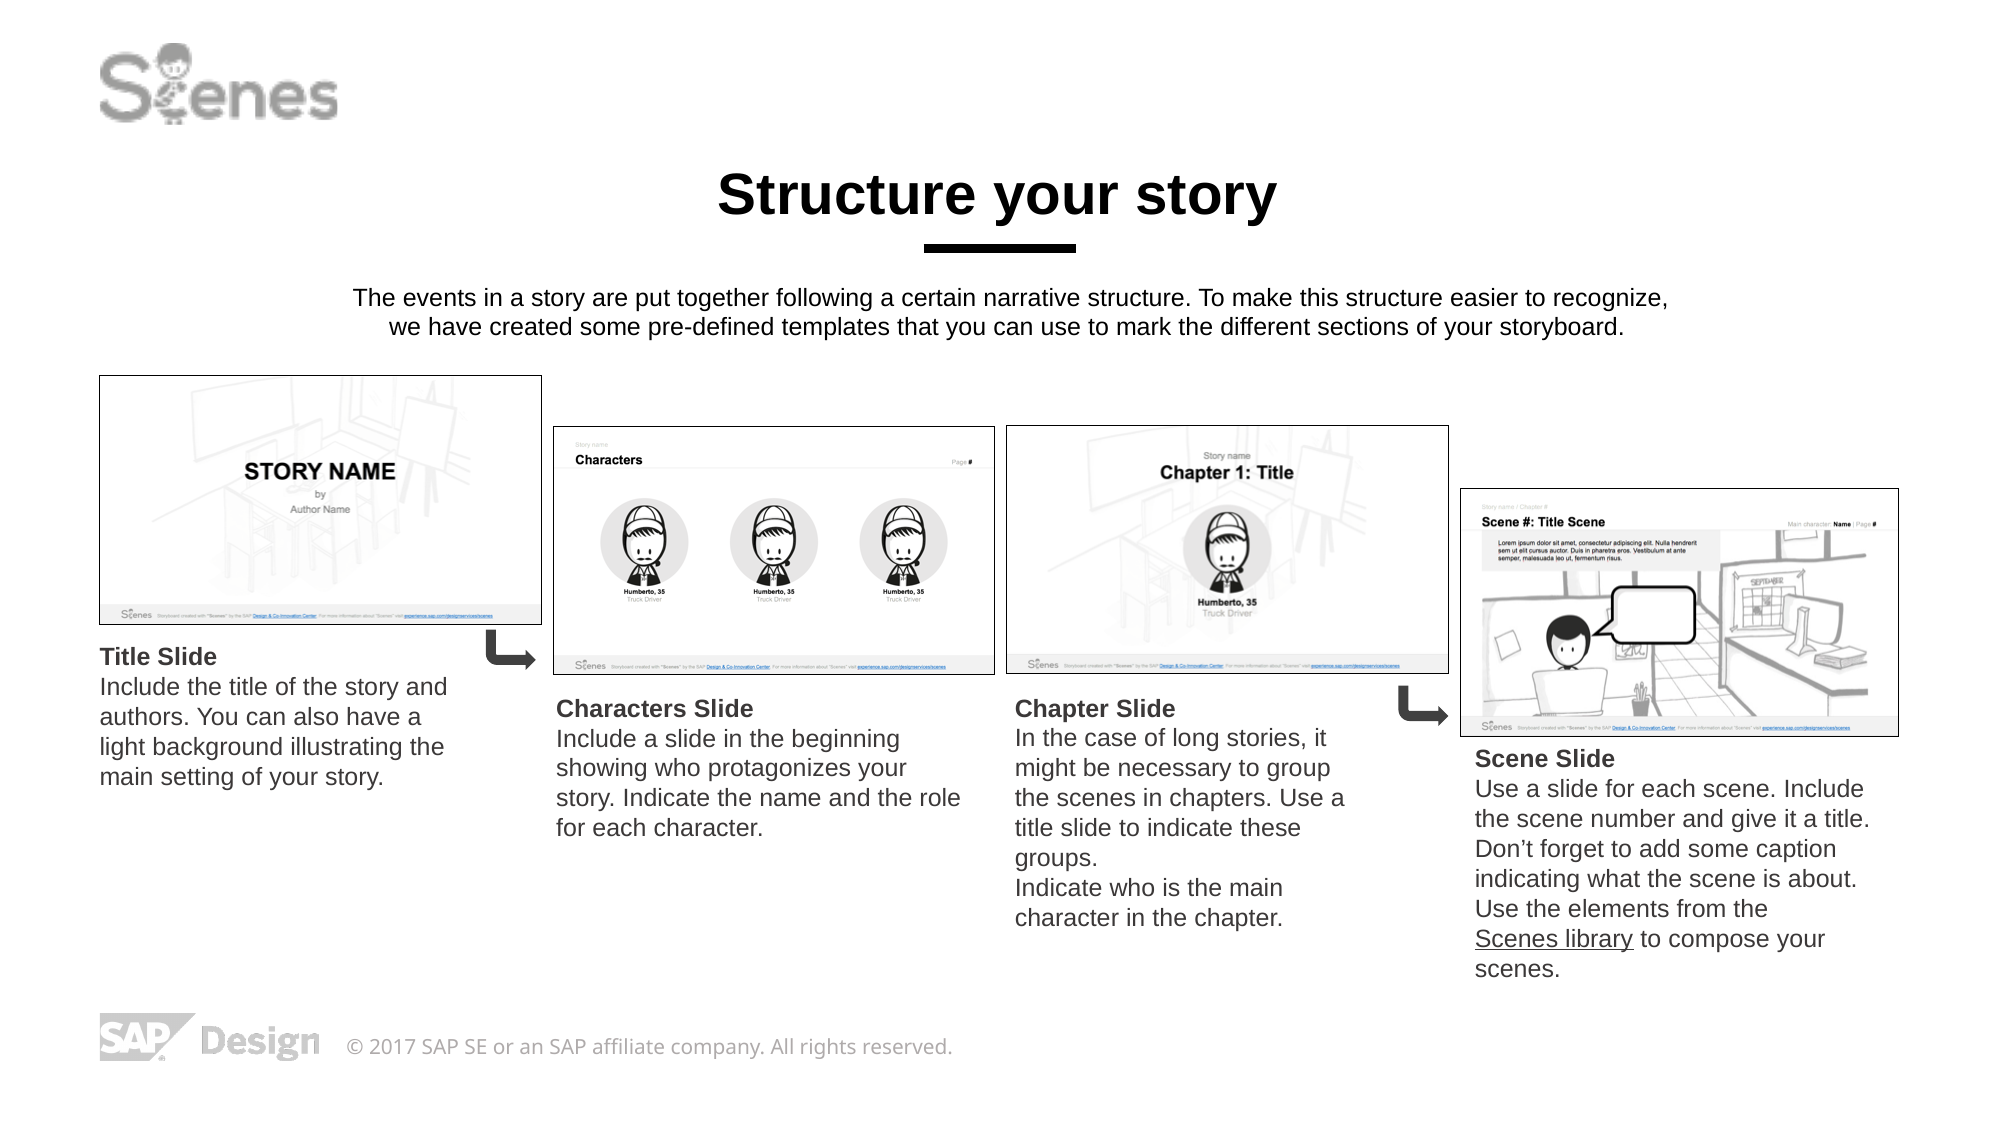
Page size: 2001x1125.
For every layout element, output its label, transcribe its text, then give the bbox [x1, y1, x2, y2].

text_box [484, 628, 538, 673]
picture [99, 375, 542, 625]
picture [1006, 424, 1449, 674]
text_box [1397, 684, 1450, 729]
picture [553, 425, 995, 675]
picture [1459, 488, 1899, 737]
text_box Characters Slide Include a slide in the beginning showing who protagonizes your story. Indicate the name and the role for each character. [541, 684, 989, 850]
text_box Chapter Slide In the case of long stories, it might be necessary to group the scenes in chapters. Use a title slide to indicate these groups. Indicate who is the main character in the chapter. [999, 684, 1387, 939]
text_box Structure your story [642, 148, 1354, 234]
text_box Scene Slide Use a slide for each scene. Include the scene number and give it a title. Don’t forget to add some caption indicating what the scene is about. Use the elements from the Scenes library to compose your scenes. [1460, 737, 1899, 990]
text_box The events in a story are put together following a certain narrative structure. To make this structure easier to recognize, we have created some pre-defined templates that you can use to mark the different sections of your storyboard. [336, 273, 1688, 349]
text_box Title Slide Include the title of the story and authors. You can also have a light background illustrating the main setting of your story. [84, 633, 474, 798]
